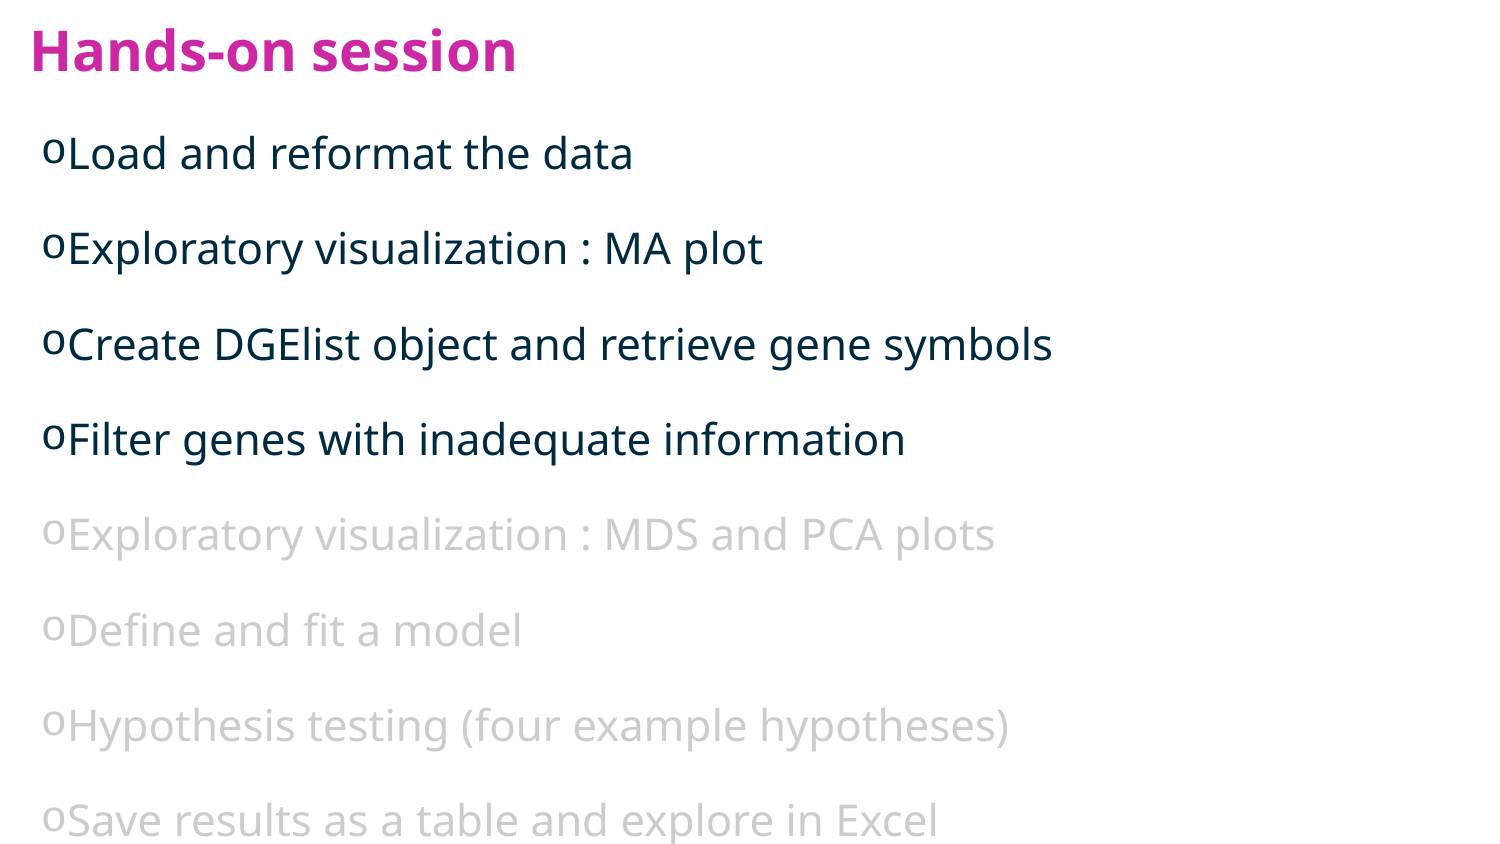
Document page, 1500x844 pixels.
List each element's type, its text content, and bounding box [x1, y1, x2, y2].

text_box Hands-on session [29, 22, 1500, 144]
text_box Load and reformat the data Exploratory visualization : MA plot Create DGElist object and retrieve gene symbols Filter genes with inadequate information Exploratory visualization : MDS and PCA plots Define and fit a model Hypothesis testing (four example hypotheses) Save results as a table and explore in Excel [29, 93, 1324, 650]
